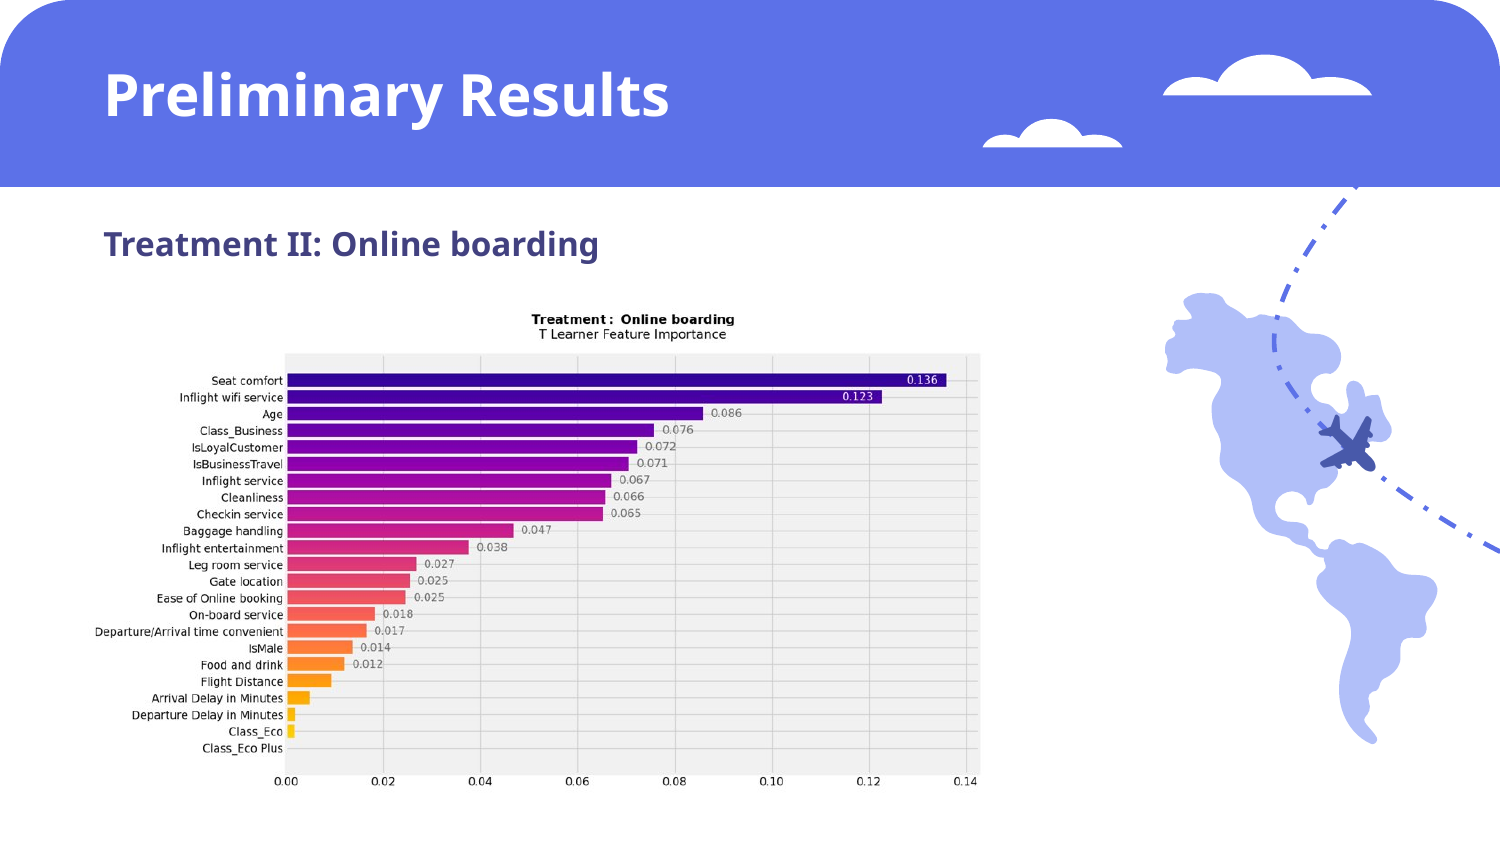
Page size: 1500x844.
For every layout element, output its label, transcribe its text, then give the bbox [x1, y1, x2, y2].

title Preliminary Results [88, 42, 907, 137]
text_box [1274, 68, 1500, 552]
text_box Treatment II: Online boarding [88, 216, 876, 275]
picture [1309, 405, 1385, 481]
text_box [1165, 292, 1438, 745]
picture [88, 293, 984, 793]
